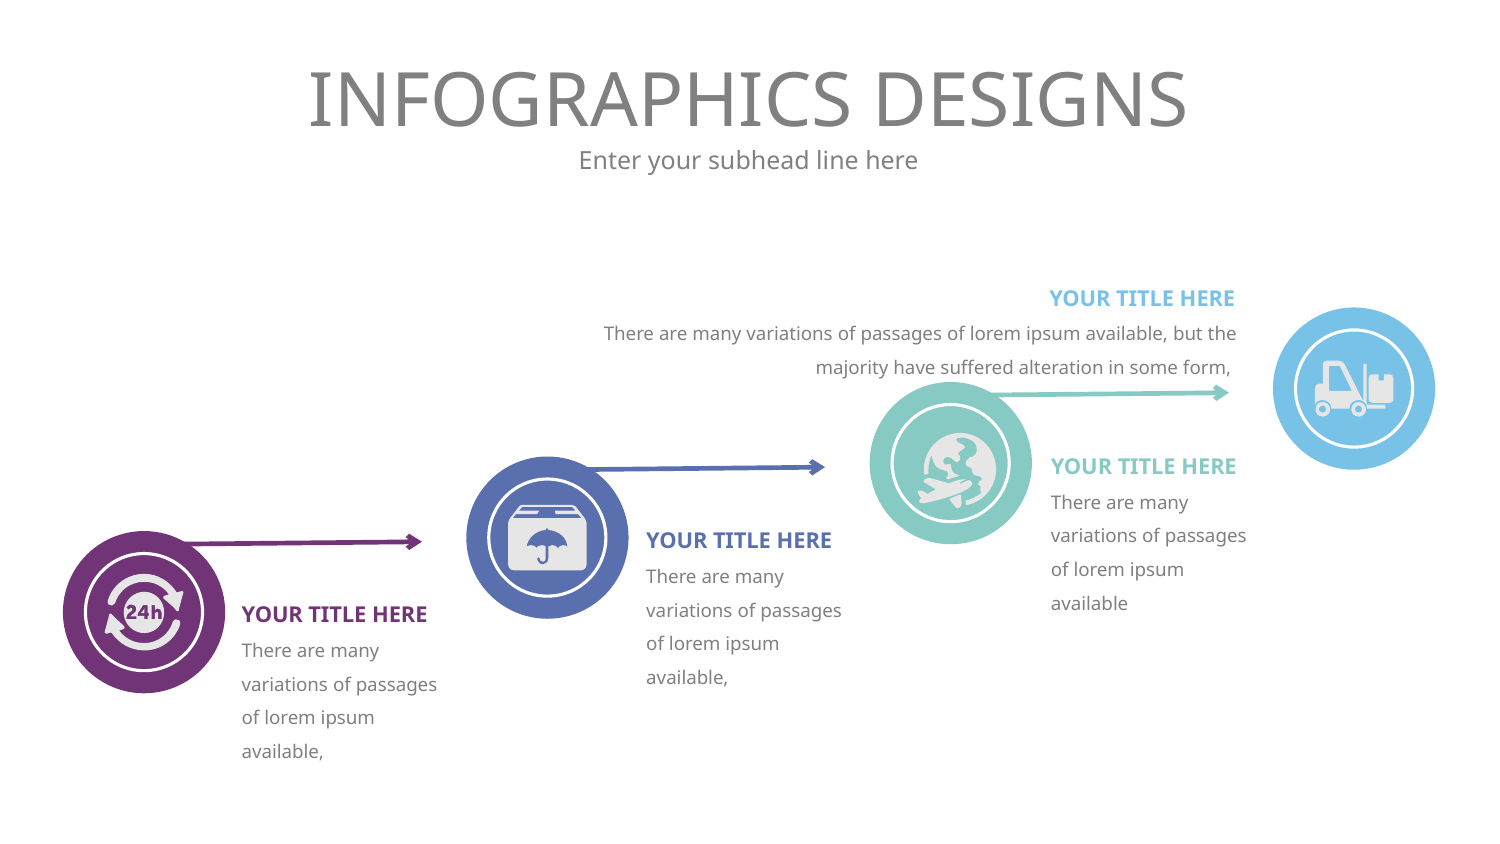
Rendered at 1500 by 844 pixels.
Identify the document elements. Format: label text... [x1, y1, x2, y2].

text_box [118, 541, 423, 545]
text_box [1368, 374, 1394, 403]
text_box YOUR TITLE HERE There are many variations of passages of lorem ipsum available [1036, 432, 1273, 622]
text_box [521, 466, 826, 471]
text_box [107, 573, 184, 612]
text_box [104, 613, 181, 651]
text_box YOUR TITLE HERE There are many variations of passages of lorem ipsum available, [226, 580, 464, 770]
text_box YOUR TITLE HERE There are many variations of passages of lorem ipsum available, but the majority have suffered alteration in some form, [532, 263, 1251, 386]
title INFOGRAPHICS DESIGNS [62, 55, 1436, 138]
text_box [486, 479, 608, 599]
text_box [923, 432, 997, 506]
text_box [890, 404, 1012, 524]
text_box YOUR TITLE HERE There are many variations of passages of lorem ipsum available, [631, 506, 869, 696]
text_box [508, 504, 587, 571]
text_box [917, 478, 973, 508]
text_box [123, 591, 165, 634]
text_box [924, 392, 1230, 396]
text_box [867, 379, 1035, 547]
text_box [1314, 360, 1386, 417]
text_box [1293, 327, 1415, 450]
text_box [464, 454, 631, 621]
text_box [83, 552, 205, 673]
text_box [60, 528, 226, 696]
list Enter your subhead line here [62, 144, 1436, 174]
text_box [1270, 305, 1438, 472]
